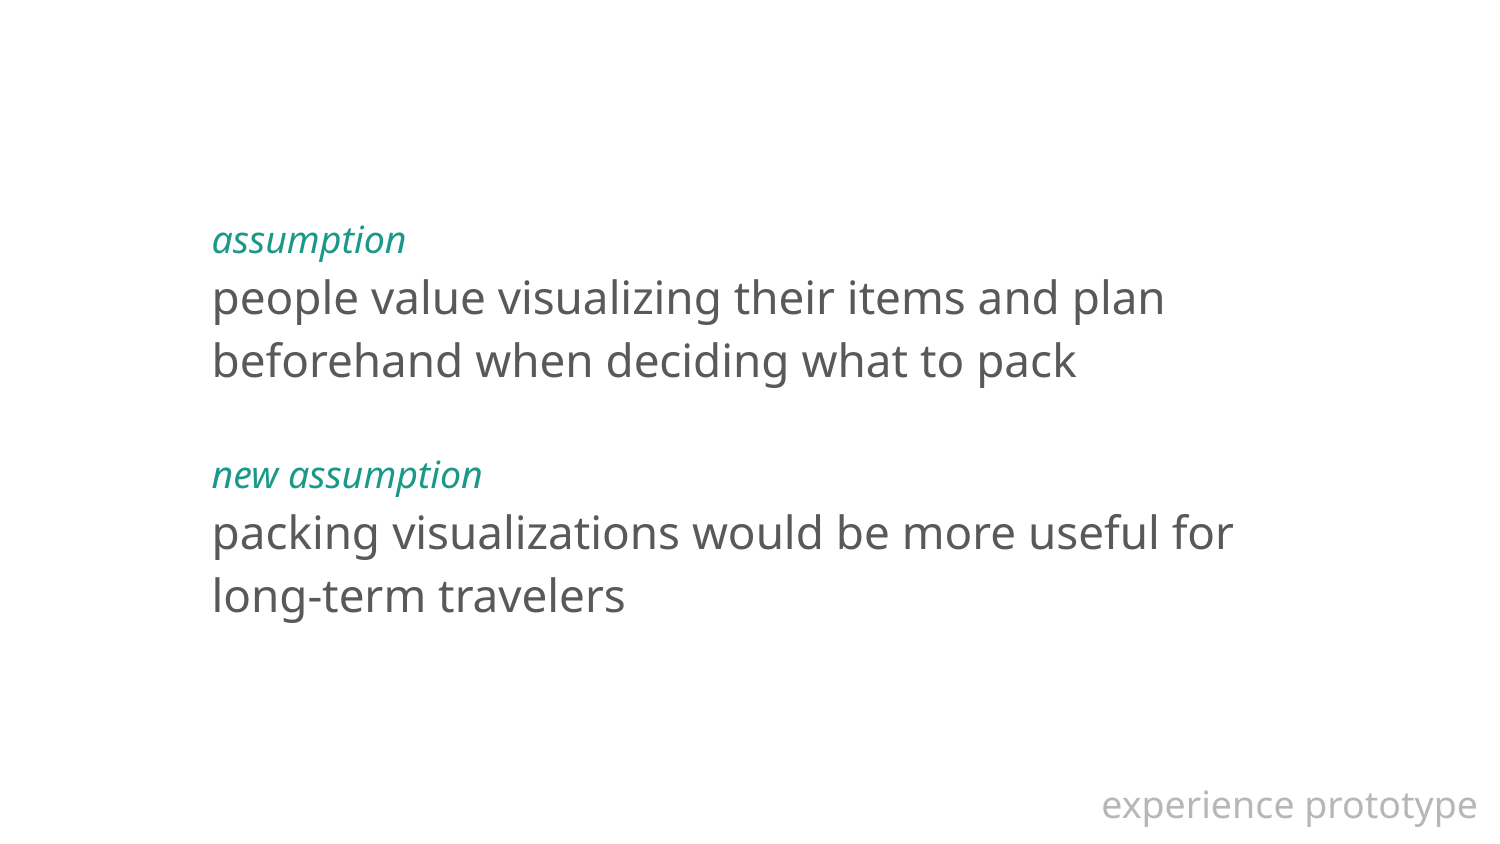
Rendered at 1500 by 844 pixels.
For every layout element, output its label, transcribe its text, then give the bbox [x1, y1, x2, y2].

text_box assumption people value visualizing their items and plan beforehand when deciding what to pack [196, 193, 1304, 429]
title experience prototype [232, 766, 1494, 844]
text_box new assumption packing visualizations would be more useful for long-term travelers [196, 429, 1304, 650]
